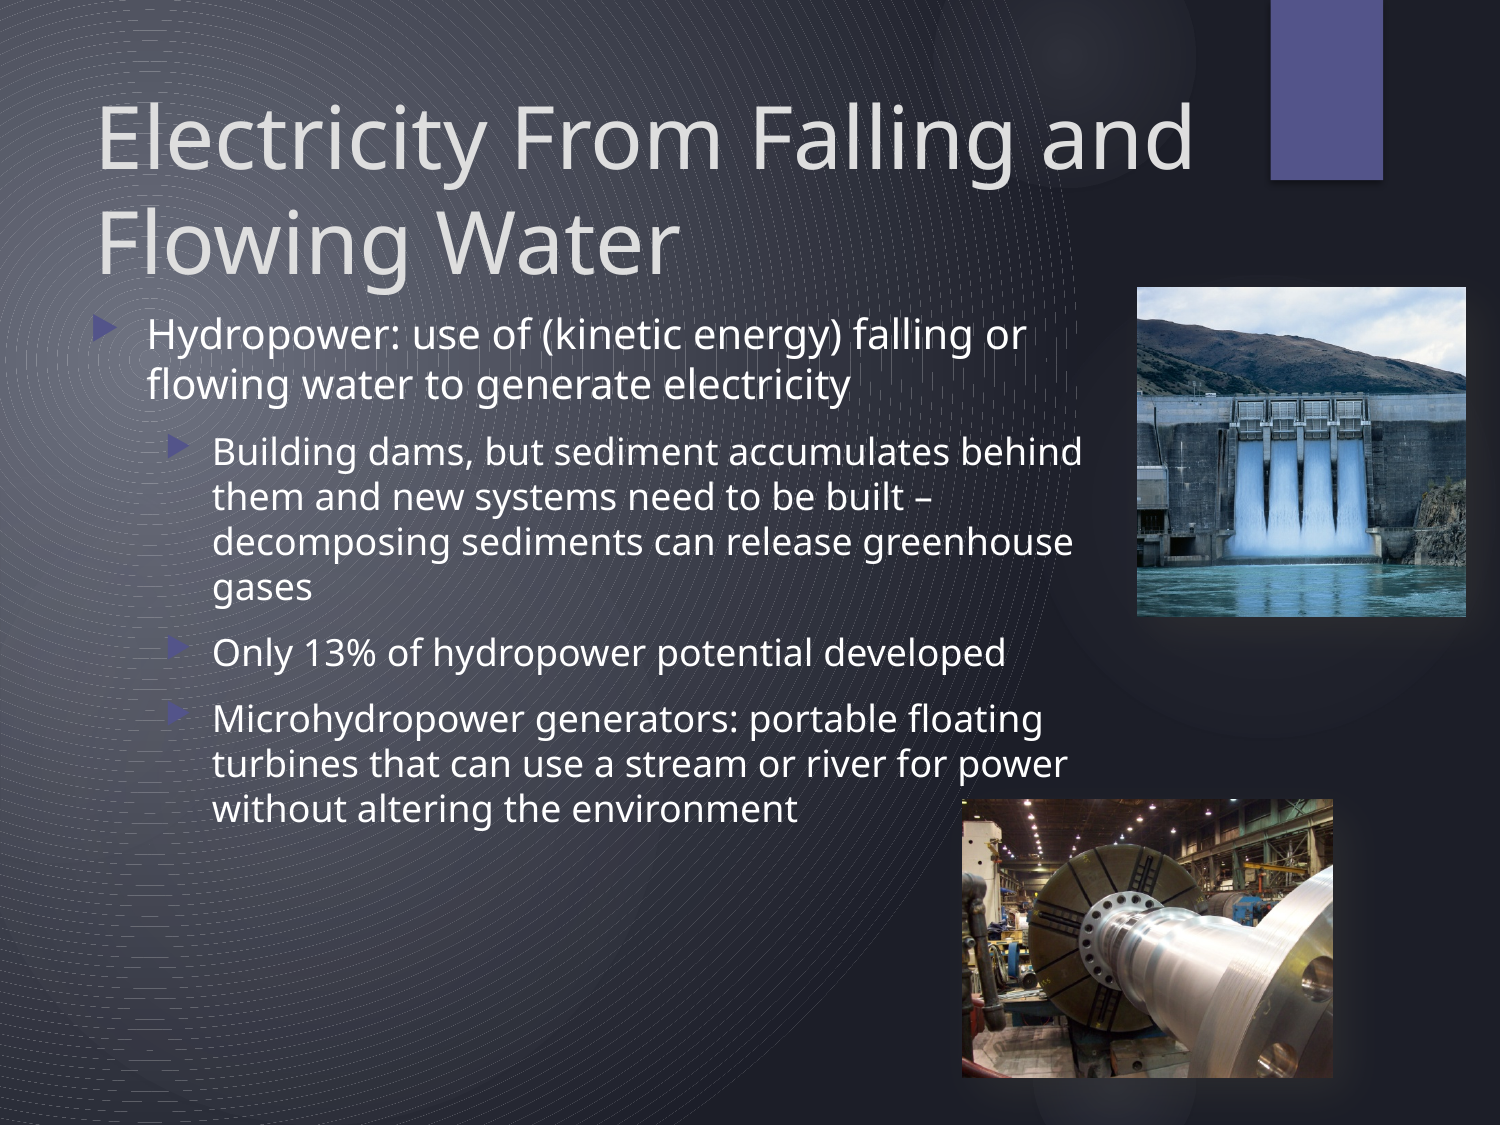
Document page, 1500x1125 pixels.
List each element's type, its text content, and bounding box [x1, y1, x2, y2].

list Hydropower: use of (kinetic energy) falling or flowing water to generate electricity Building dams, but sediment accumulates behind them and new systems need to be built – decomposing sediments can release greenhouse gases Only 13% of hydropower potential developed Microhydropower generators: portable floating turbines that can use a stream or river for power without altering the environment [75, 299, 1176, 876]
title Electricity From Falling and Flowing Water [79, 74, 1237, 304]
picture [1137, 287, 1467, 618]
picture [962, 799, 1333, 1078]
